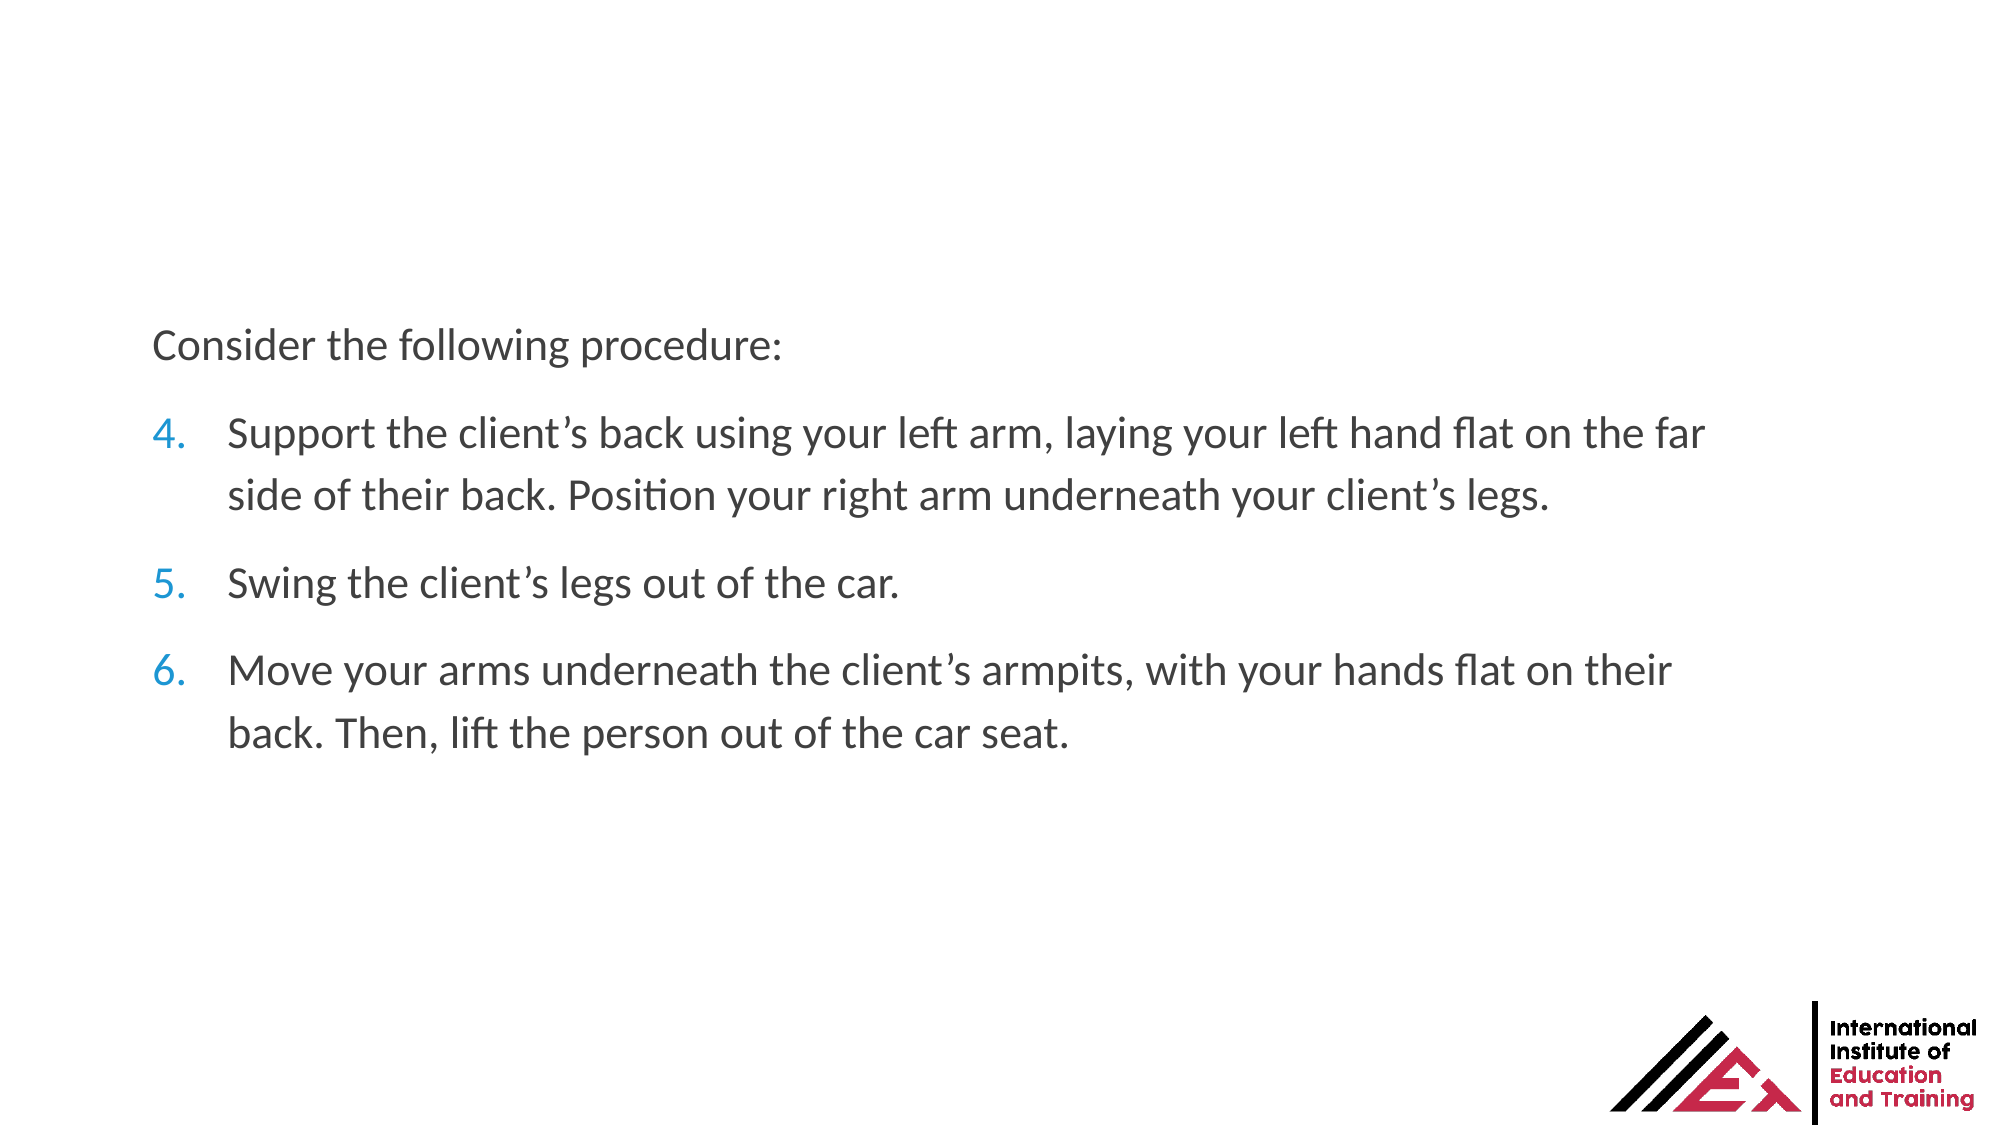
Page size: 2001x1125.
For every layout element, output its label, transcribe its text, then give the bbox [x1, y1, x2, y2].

picture [1609, 1001, 1976, 1125]
list Consider the following procedure: Support the client’s back using your left arm, laying your left hand flat on the far side of their back. Position your right arm underneath your client’s legs. Swing the client’s legs out of the car. Move your arms underneath the client’s armpits, with your hands flat on their back. Then, lift the person out of the car seat. [137, 299, 1793, 1014]
